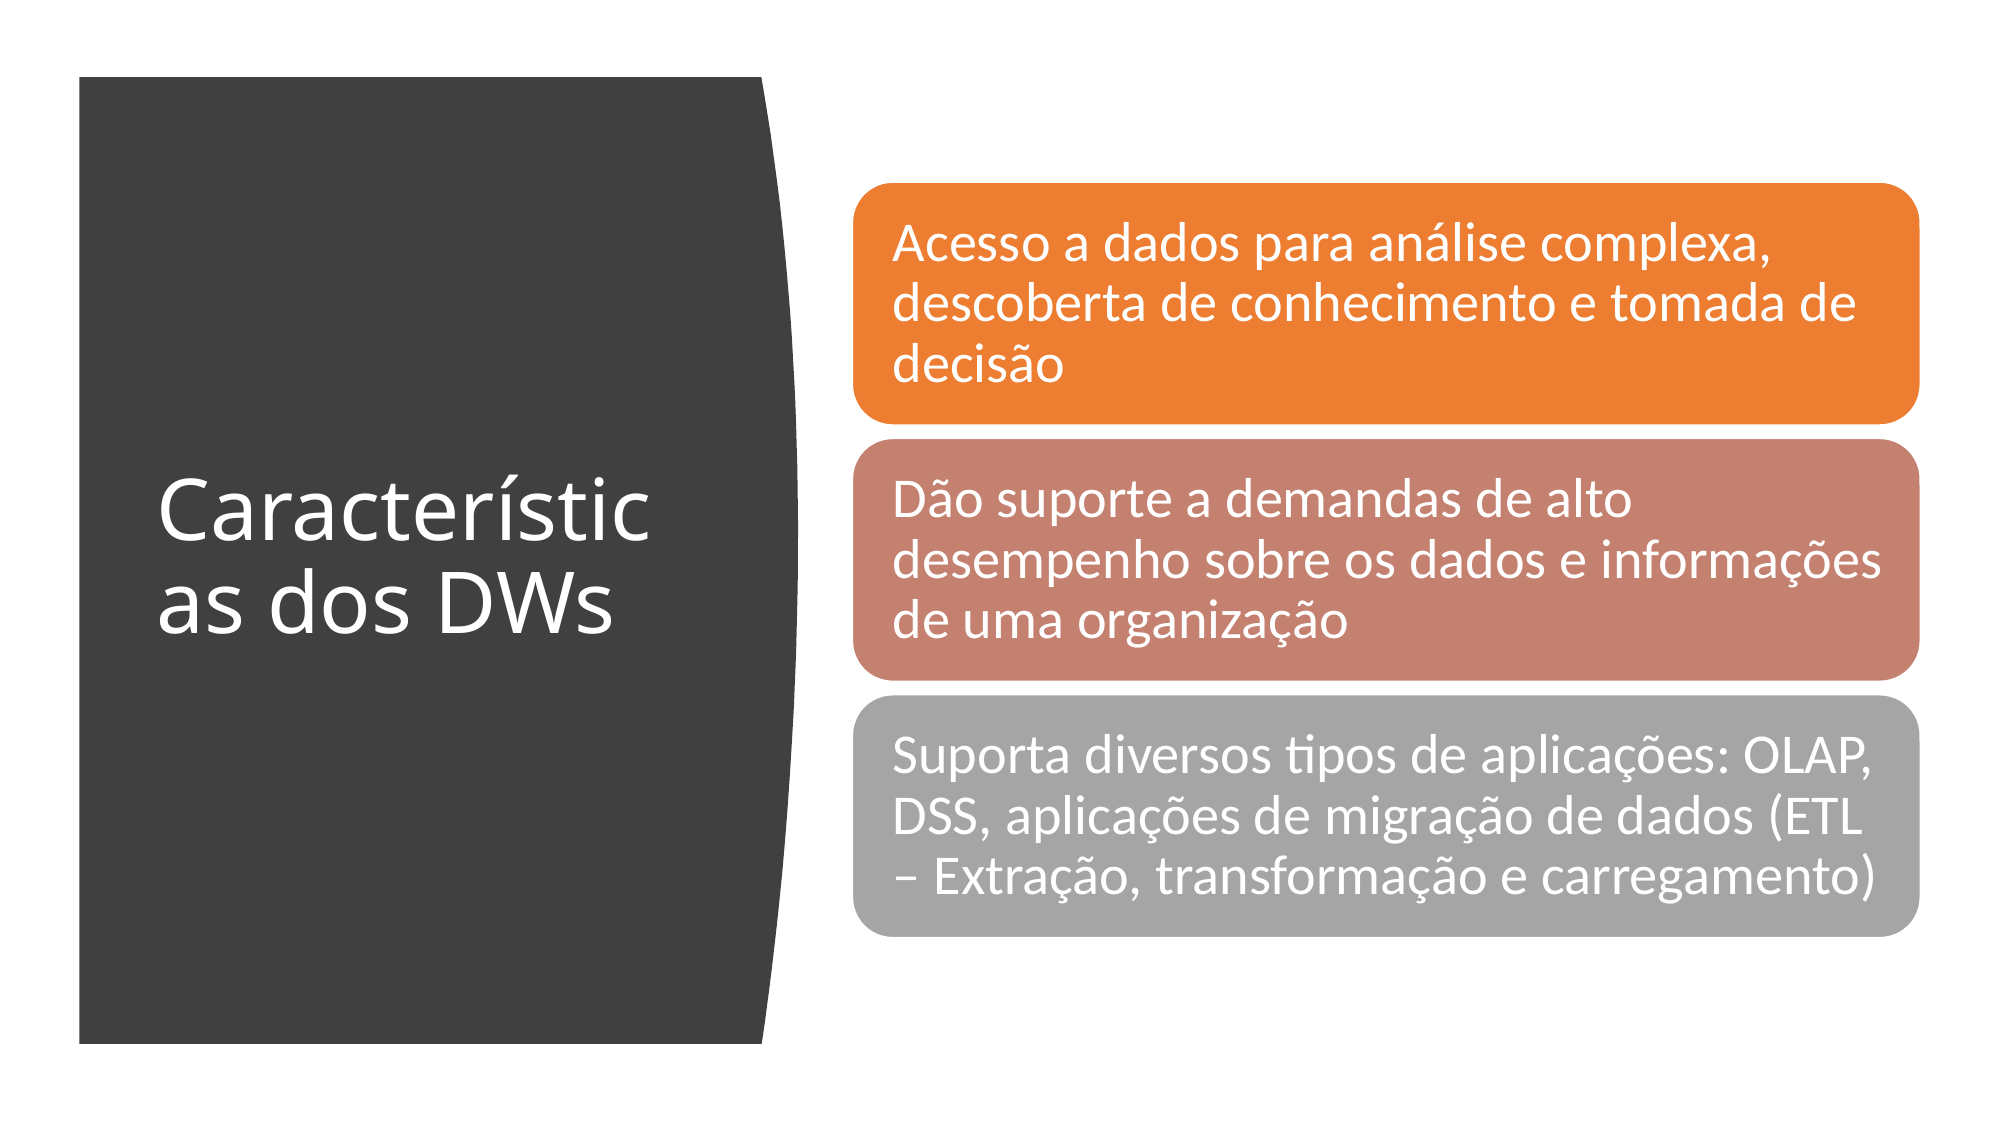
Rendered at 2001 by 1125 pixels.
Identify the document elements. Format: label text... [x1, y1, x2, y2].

title Características dos DWs [141, 166, 702, 953]
text_box [78, 76, 800, 1045]
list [852, 77, 1921, 1043]
